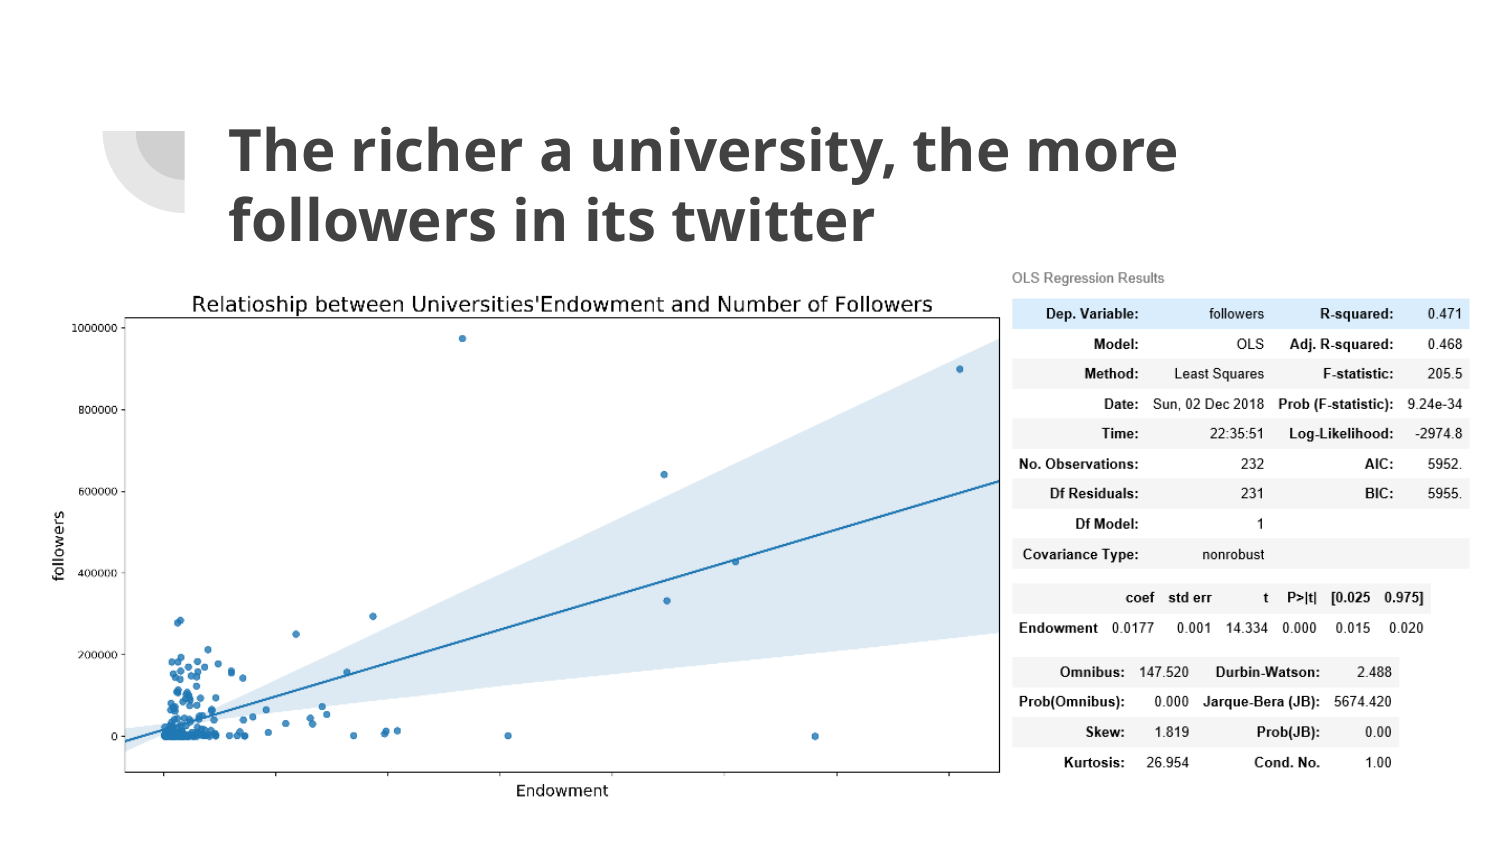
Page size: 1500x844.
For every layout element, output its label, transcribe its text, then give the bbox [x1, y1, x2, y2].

picture [31, 266, 1500, 811]
title The richer a university, the more followers in its twitter [213, 98, 1368, 263]
